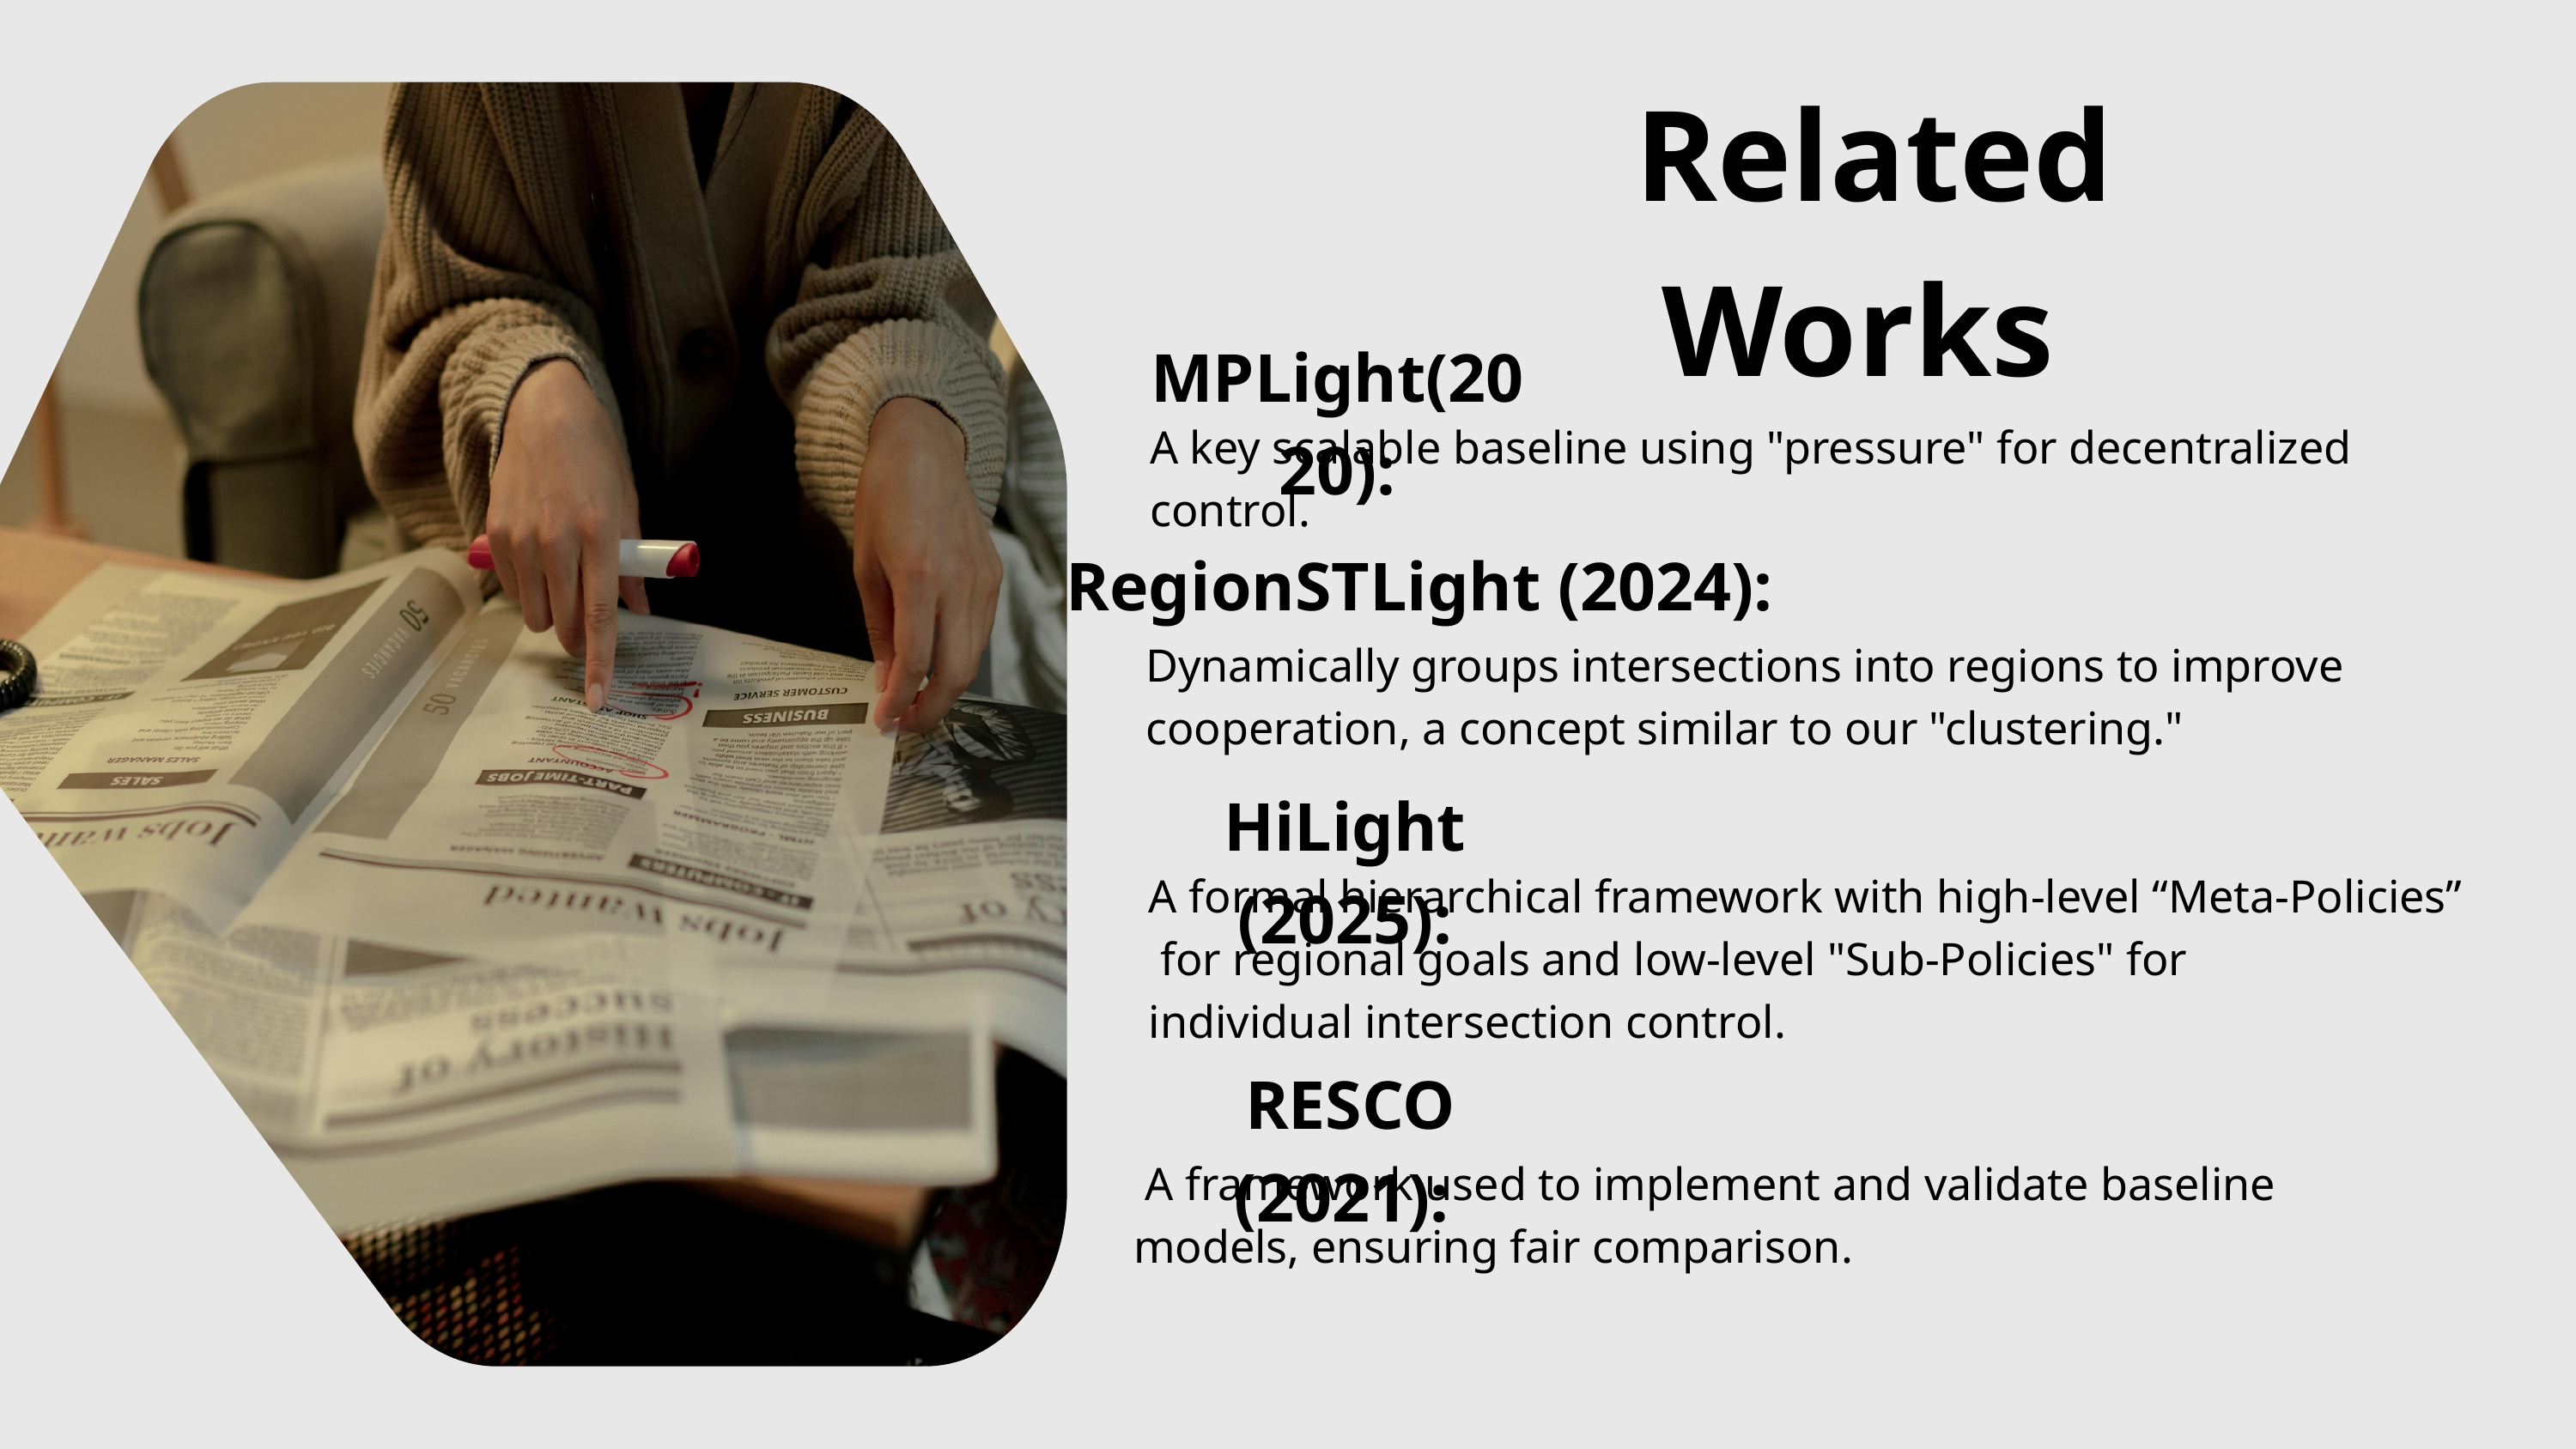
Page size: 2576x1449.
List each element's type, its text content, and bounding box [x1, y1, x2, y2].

text_box HiLight (2025): [1149, 772, 1542, 858]
text_box RESCO (2021): [1155, 1050, 1546, 1147]
text_box A key scalable baseline using "pressure" for decentralized control. [1150, 410, 2421, 536]
text_box A formal hierarchical framework with high-level “Meta-Policies” for regional goals and low-level "Sub-Policies" for individual intersection control. [1149, 858, 2576, 1047]
text_box A framework used to implement and validate baseline models, ensuring fair comparison. [1133, 1147, 2525, 1272]
text_box Related Works [1508, 51, 2240, 403]
text_box Dynamically groups intersections into regions to improve cooperation, a concept similar to our "clustering." [1133, 627, 2447, 754]
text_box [0, 82, 1068, 1367]
text_box RegionSTLight (2024): [1072, 531, 1793, 625]
text_box MPLight(2020): [1133, 322, 1541, 508]
